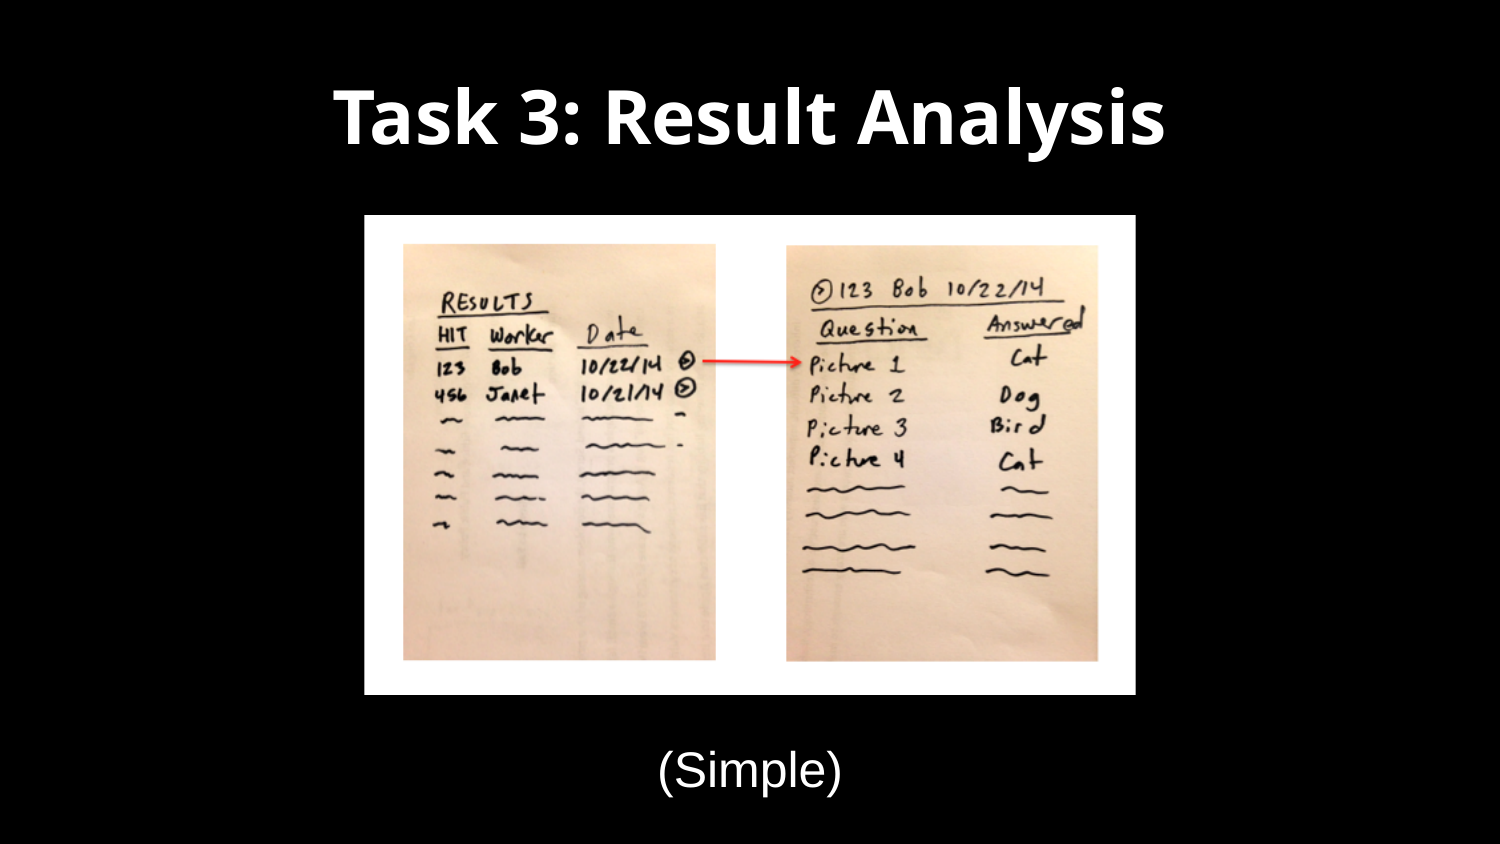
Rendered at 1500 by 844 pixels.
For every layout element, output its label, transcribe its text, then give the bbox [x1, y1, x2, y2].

title Task 3: Result Analysis [75, 33, 1425, 175]
list (Simple) [75, 722, 1425, 808]
picture [363, 215, 1136, 695]
